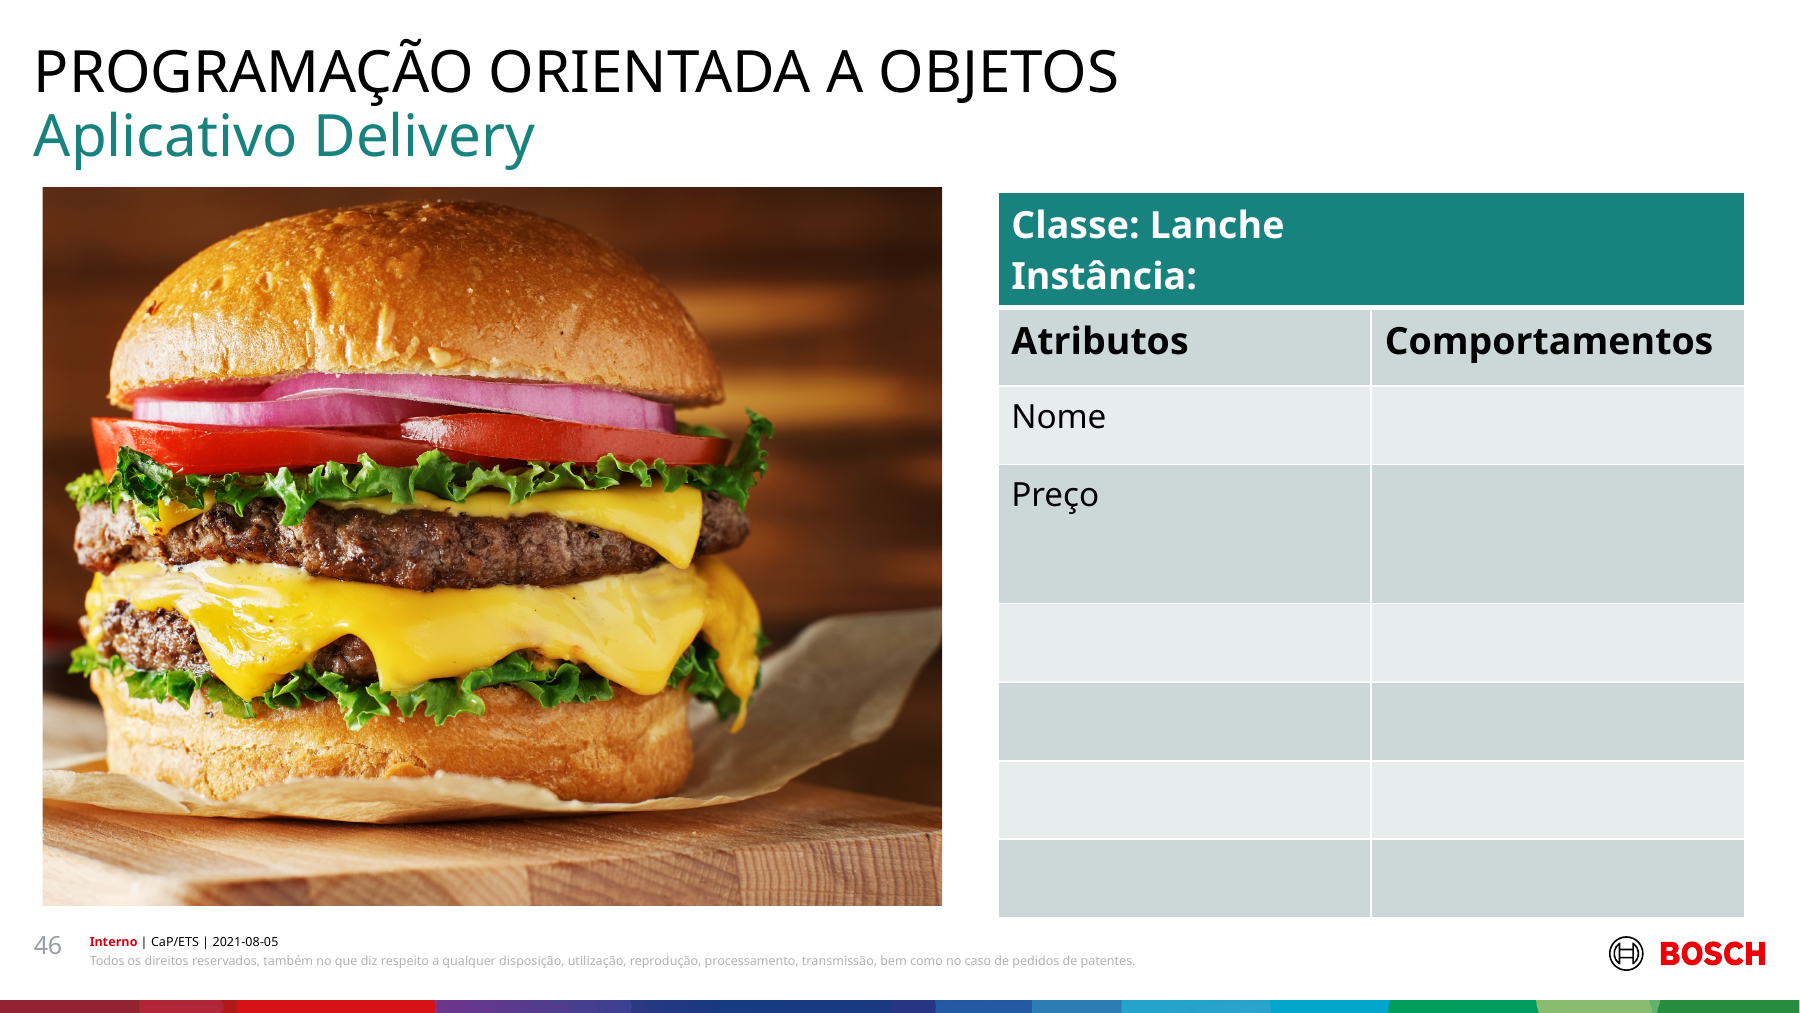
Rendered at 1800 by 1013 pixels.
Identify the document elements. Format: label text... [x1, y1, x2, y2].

picture [0, 1000, 1270, 1013]
table_cell [999, 683, 1370, 760]
table_cell [1372, 762, 1744, 838]
table_cell [1372, 683, 1744, 760]
table_cell Preço [999, 465, 1370, 603]
slide_number 46 [33, 929, 81, 997]
table_cell [999, 840, 1370, 917]
table_header Classe: Lanche Instância: [999, 193, 1744, 305]
table_cell [1372, 465, 1744, 603]
table_cell [999, 604, 1370, 681]
picture [42, 187, 943, 906]
list PROGRAMAÇÃO ORIENTADA A OBJETOS [33, 42, 1766, 107]
table_cell Nome [999, 387, 1370, 464]
table_cell [1372, 840, 1744, 917]
table_cell [1372, 387, 1744, 464]
table_cell [1372, 604, 1744, 681]
table_cell Comportamentos [1372, 310, 1744, 385]
title Aplicativo Delivery [33, 107, 1766, 171]
table_cell Atributos [999, 310, 1370, 385]
picture [1388, 1000, 1800, 1013]
table_cell [999, 762, 1370, 838]
